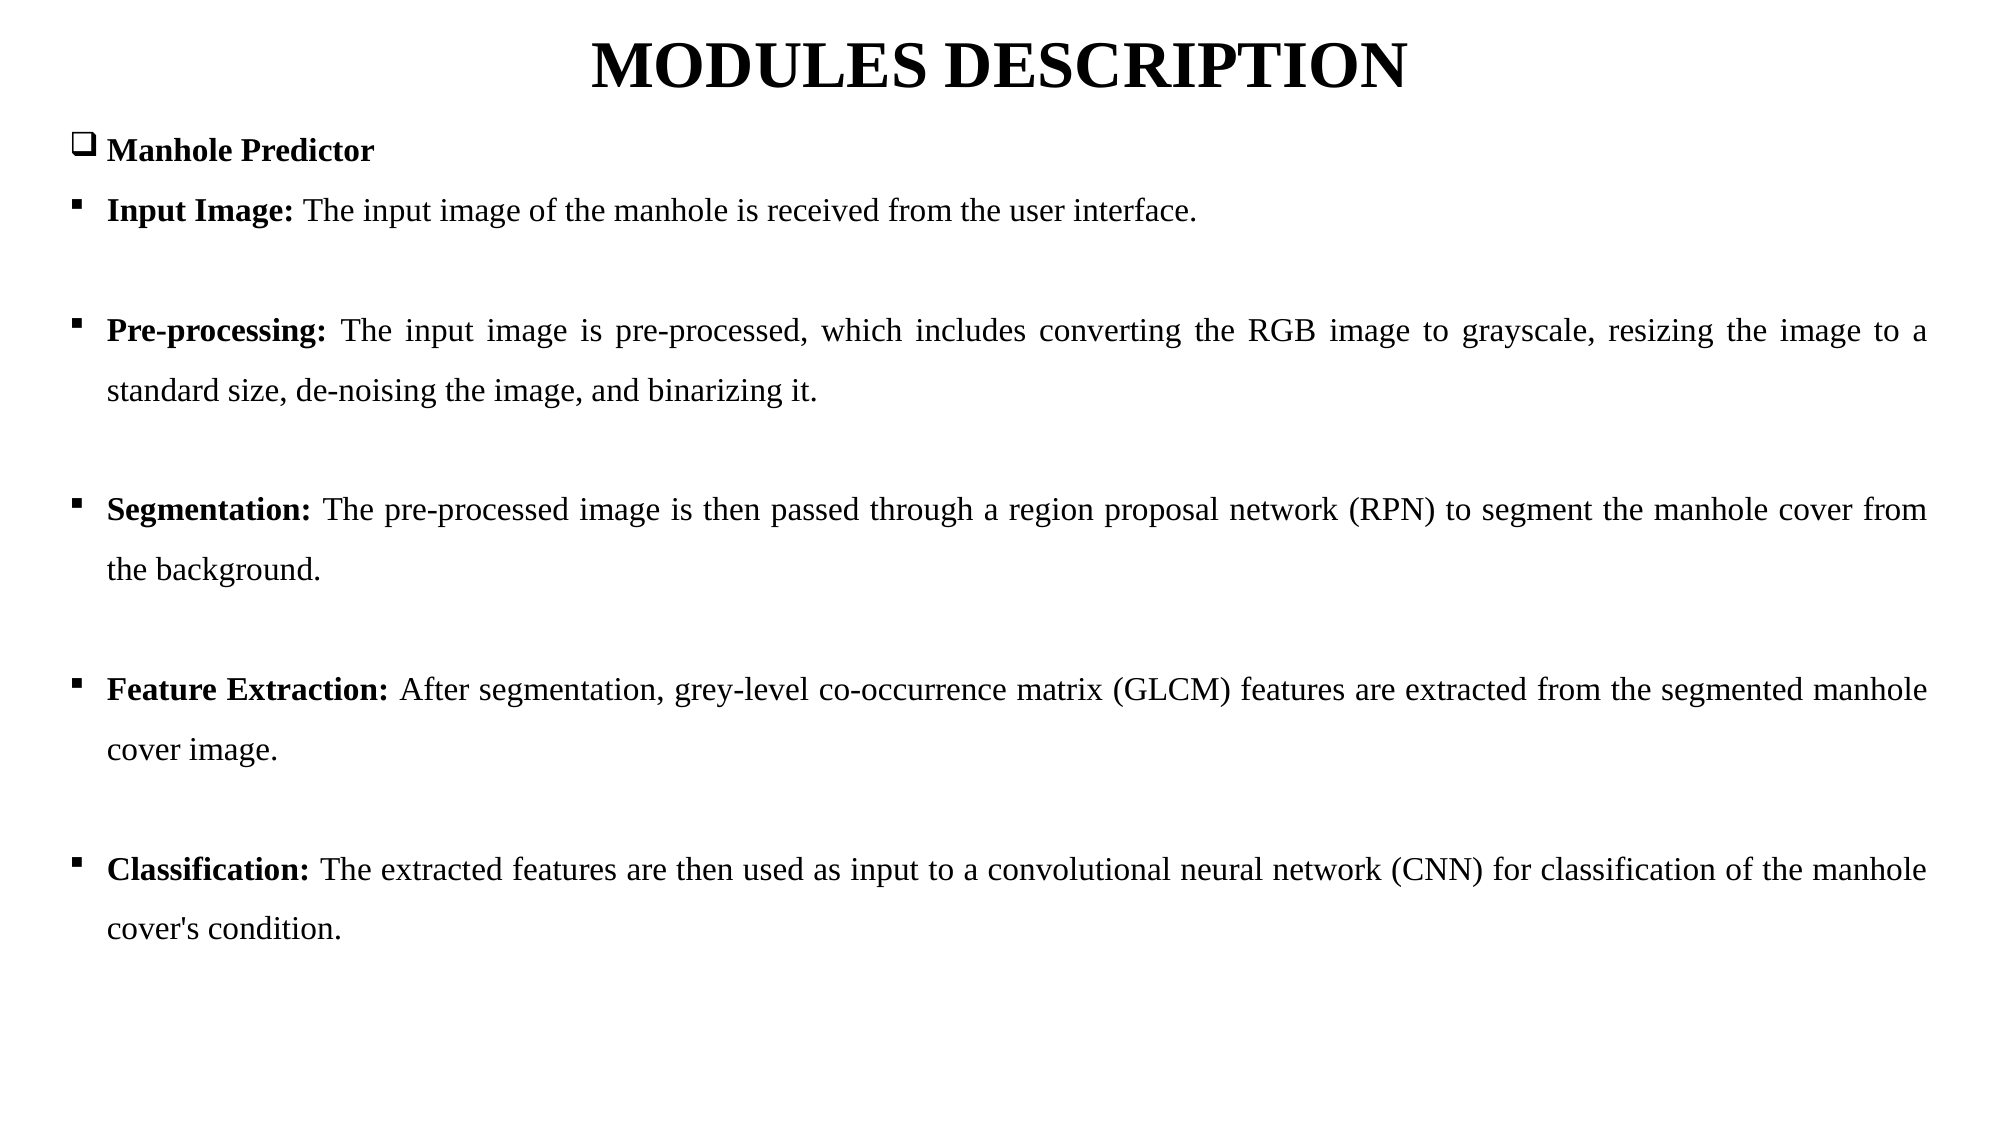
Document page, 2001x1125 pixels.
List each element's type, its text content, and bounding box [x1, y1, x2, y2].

list Manhole Predictor Input Image: The input image of the manhole is received from the user interface. Pre-processing: The input image is pre-processed, which includes converting the RGB image to grayscale, resizing the image to a standard size, de-noising the image, and binarizing it. Segmentation: The pre-processed image is then passed through a region proposal network (RPN) to segment the manhole cover from the background. Feature Extraction: After segmentation, grey-level co-occurrence matrix (GLCM) features are extracted from the segmented manhole cover image. Classification: The extracted features are then used as input to a convolutional neural network (CNN) for classification of the manhole cover's condition. [54, 100, 1946, 1026]
title MODULES DESCRIPTION [137, 19, 1863, 100]
